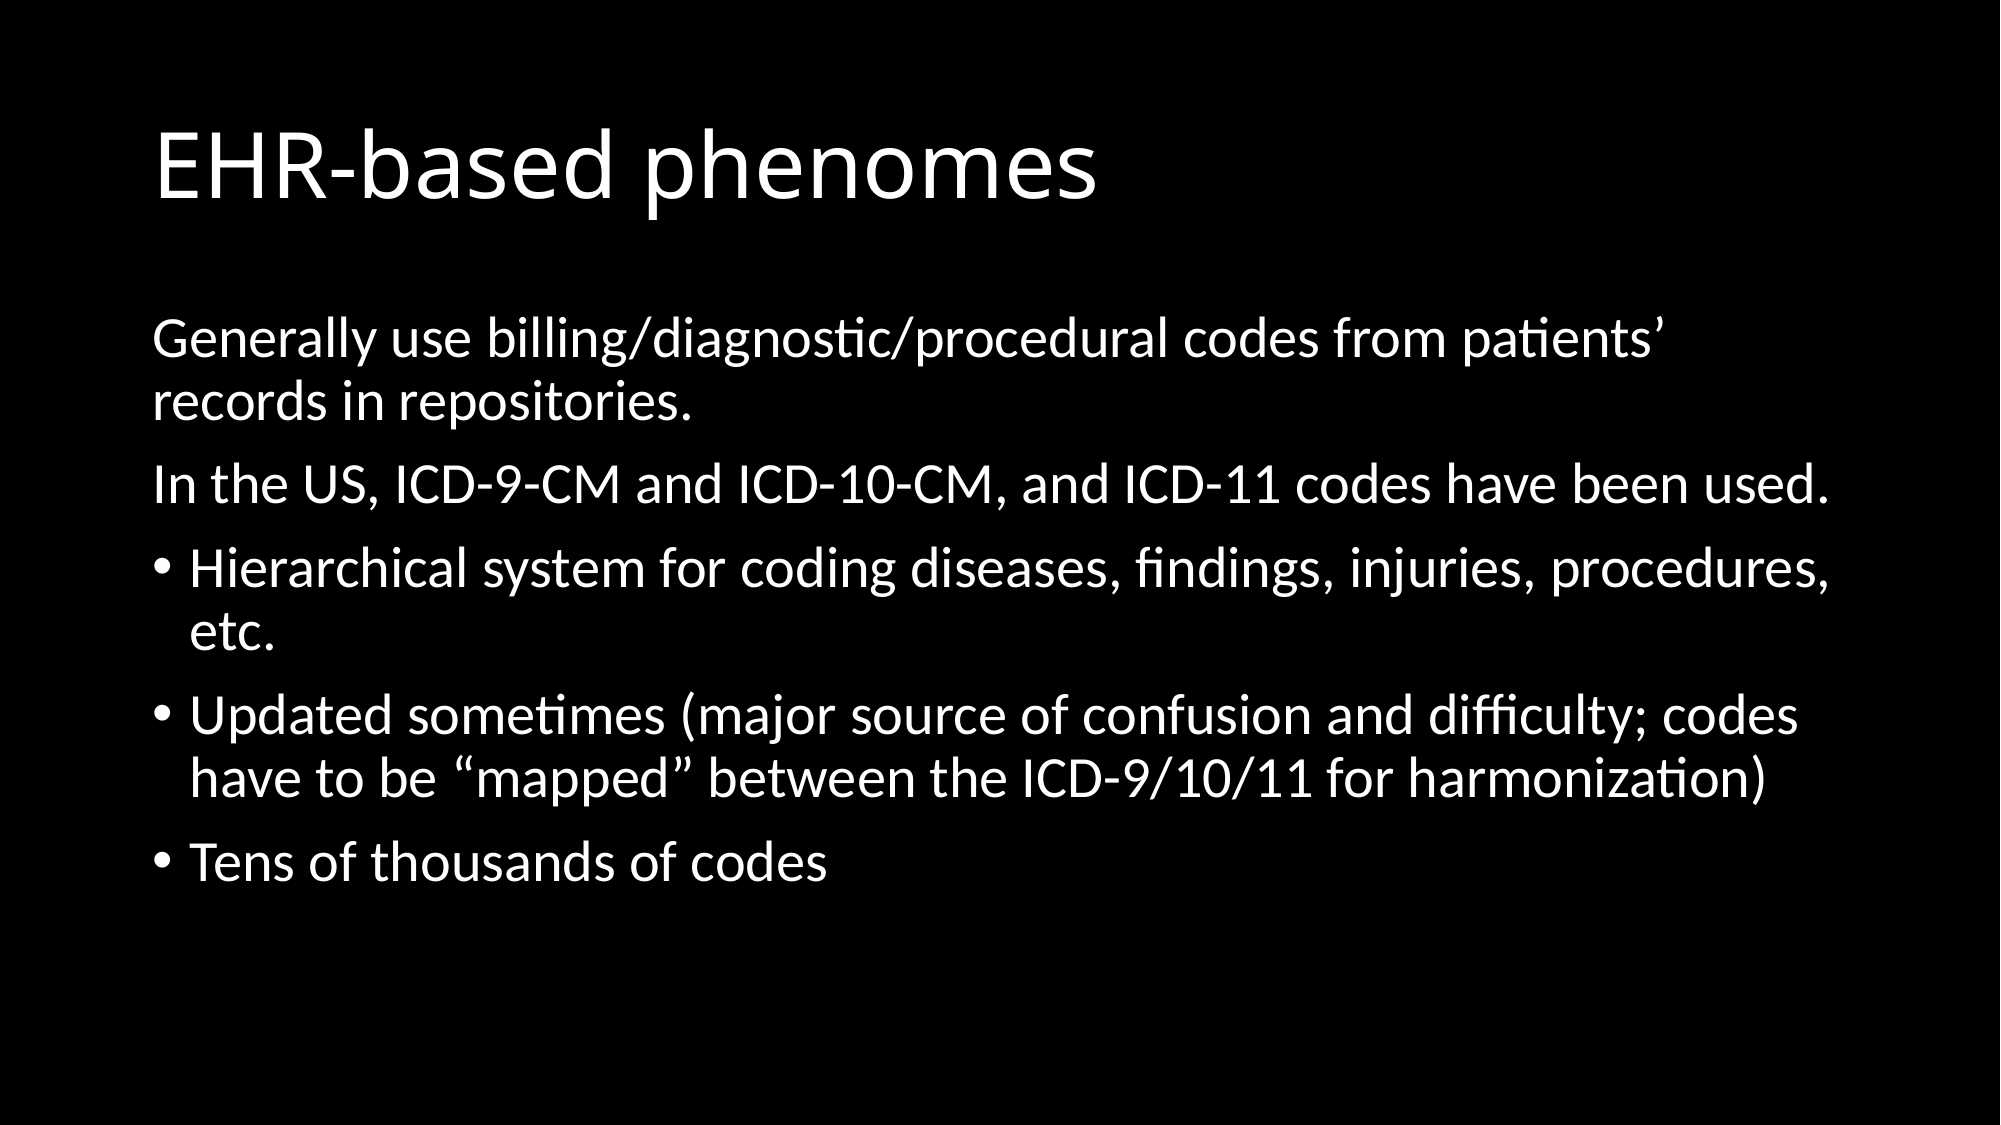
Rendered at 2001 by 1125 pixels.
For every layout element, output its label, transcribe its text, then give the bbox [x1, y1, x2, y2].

title EHR-based phenomes [137, 59, 1863, 278]
list Generally use billing/diagnostic/procedural codes from patients’ records in repositories. In the US, ICD-9-CM and ICD-10-CM, and ICD-11 codes have been used. Hierarchical system for coding diseases, findings, injuries, procedures, etc. Updated sometimes (major source of confusion and difficulty; codes have to be “mapped” between the ICD-9/10/11 for harmonization) Tens of thousands of codes [137, 299, 1863, 1014]
